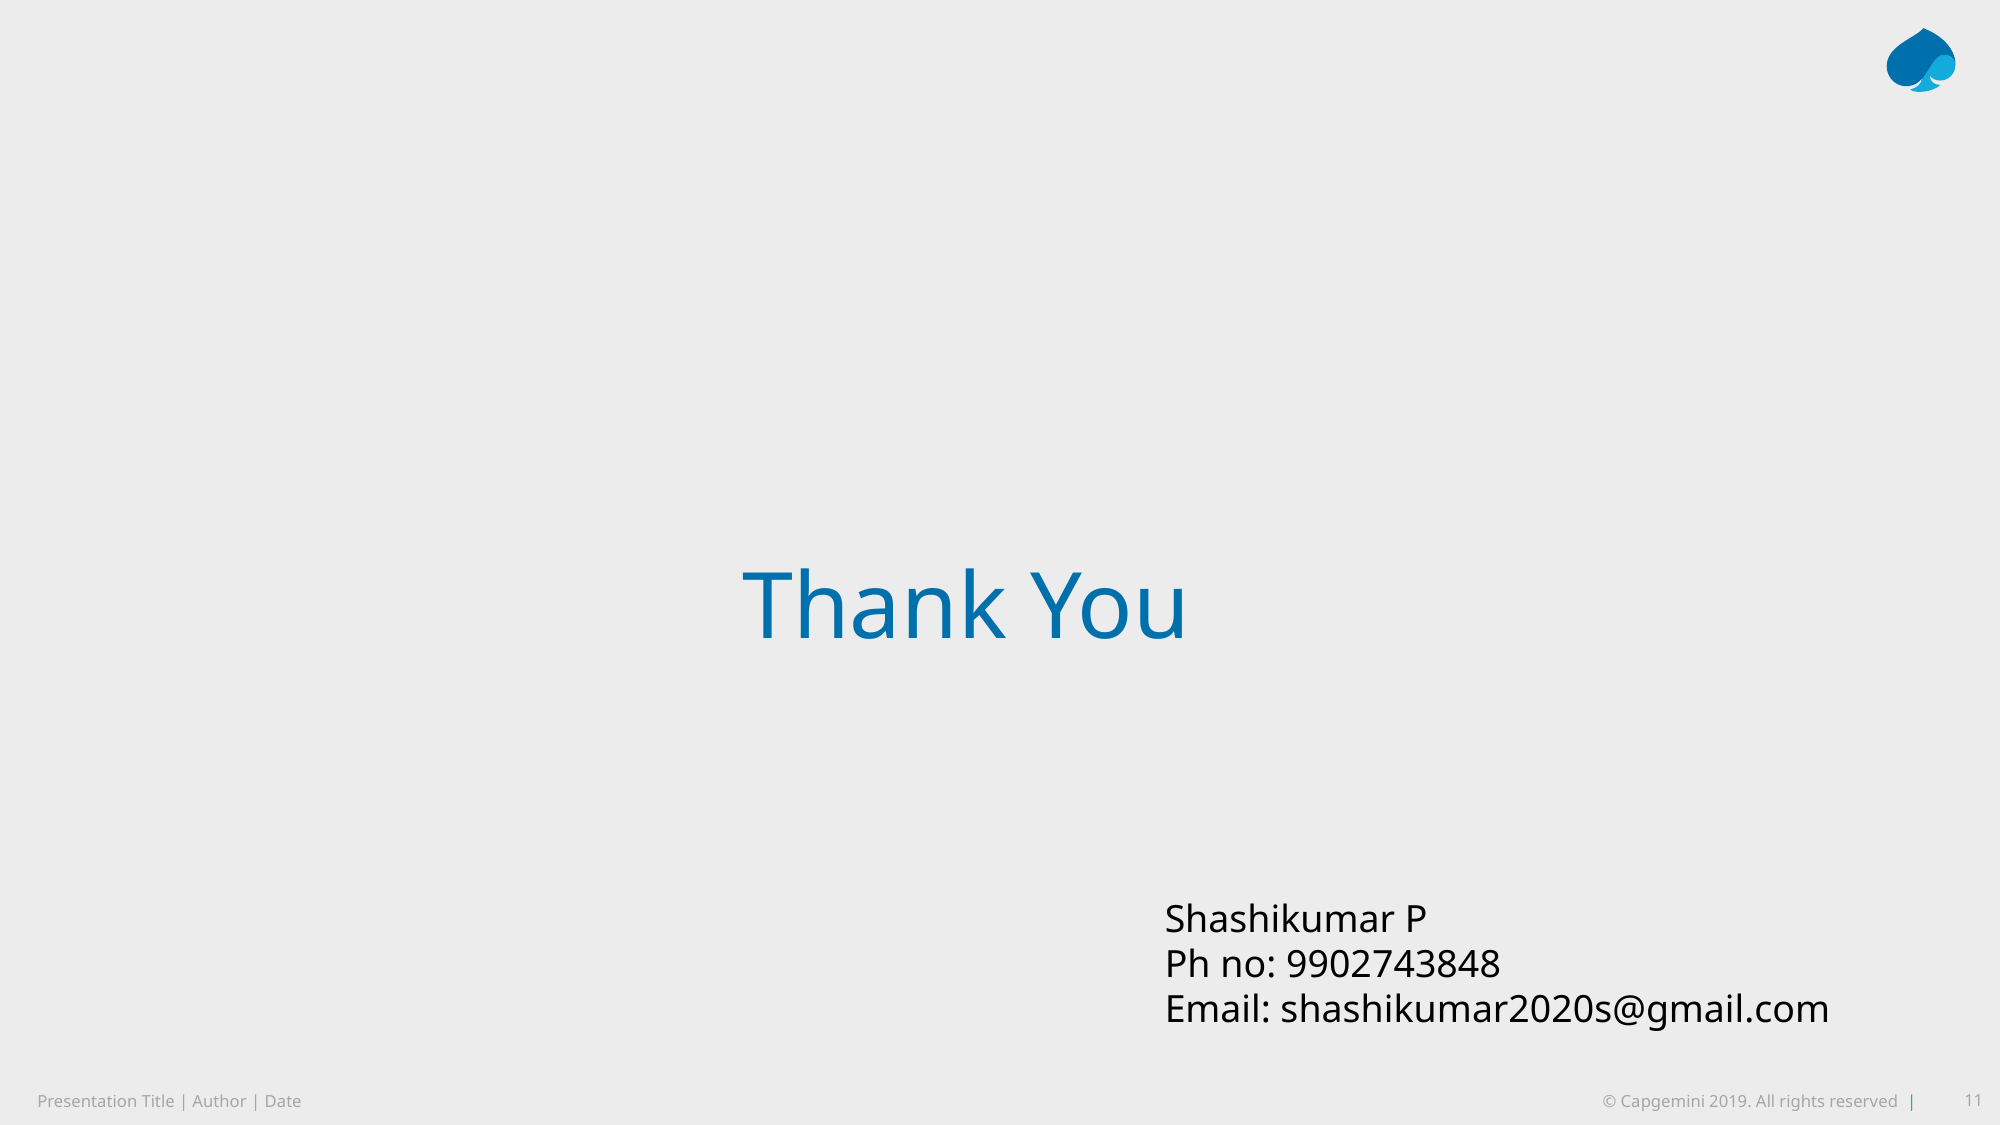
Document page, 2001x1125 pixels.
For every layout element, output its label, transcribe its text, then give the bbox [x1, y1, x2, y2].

text_box Thank You [74, 237, 1882, 981]
text_box Shashikumar P Ph no: 9902743848 Email: shashikumar2020s@gmail.com [1149, 887, 1925, 1038]
